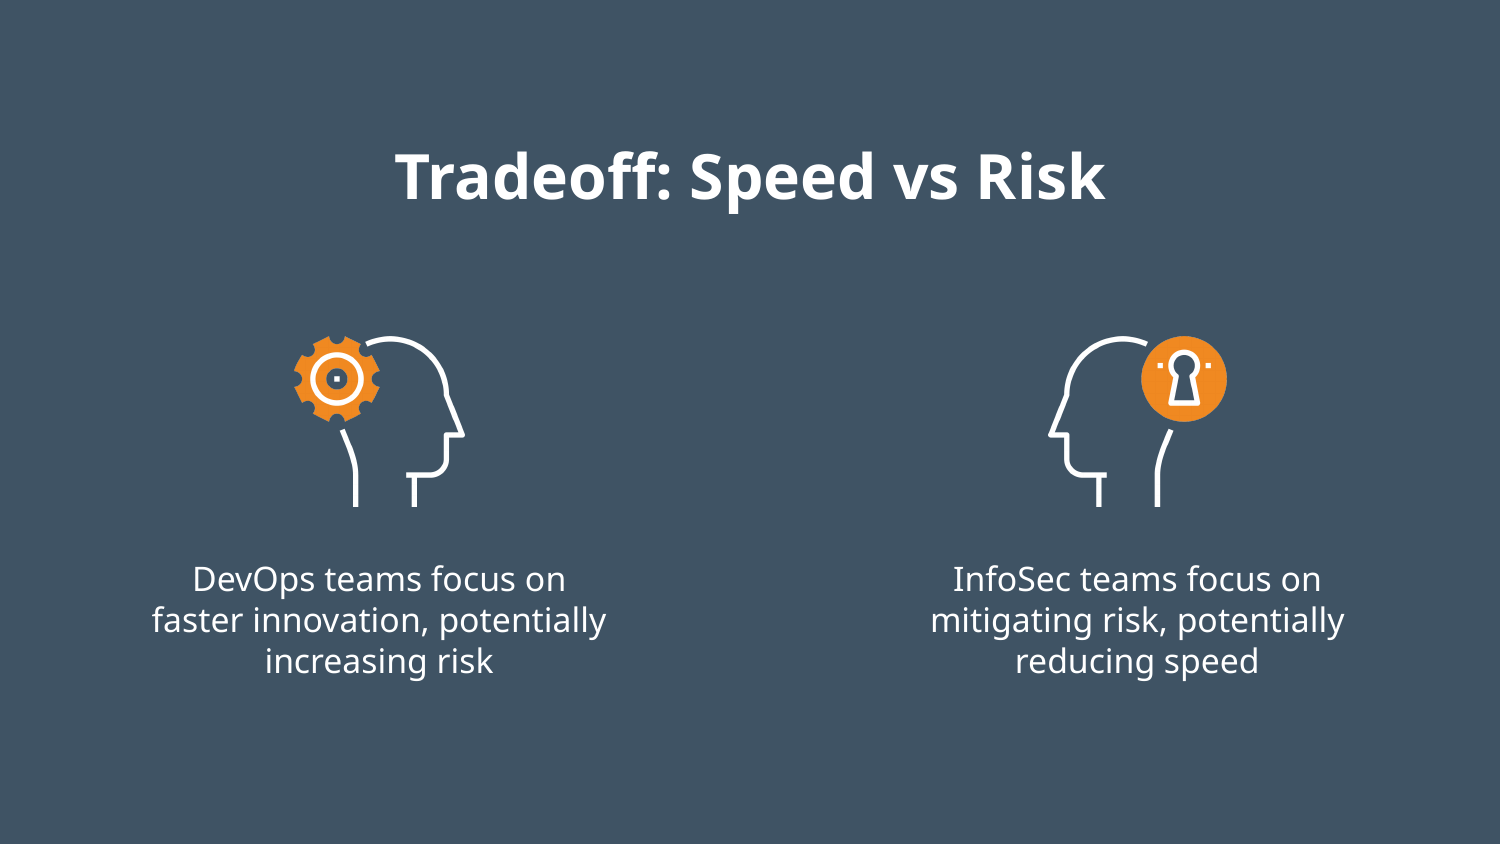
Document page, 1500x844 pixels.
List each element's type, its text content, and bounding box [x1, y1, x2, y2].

text_box Tradeoff: Speed vs Risk [186, 117, 1314, 242]
picture [294, 336, 465, 508]
text_box DevOps teams focus on faster innovation, potentially increasing risk [135, 545, 623, 693]
picture [1048, 336, 1227, 508]
text_box InfoSec teams focus on mitigating risk, potentially reducing speed [894, 558, 1381, 679]
